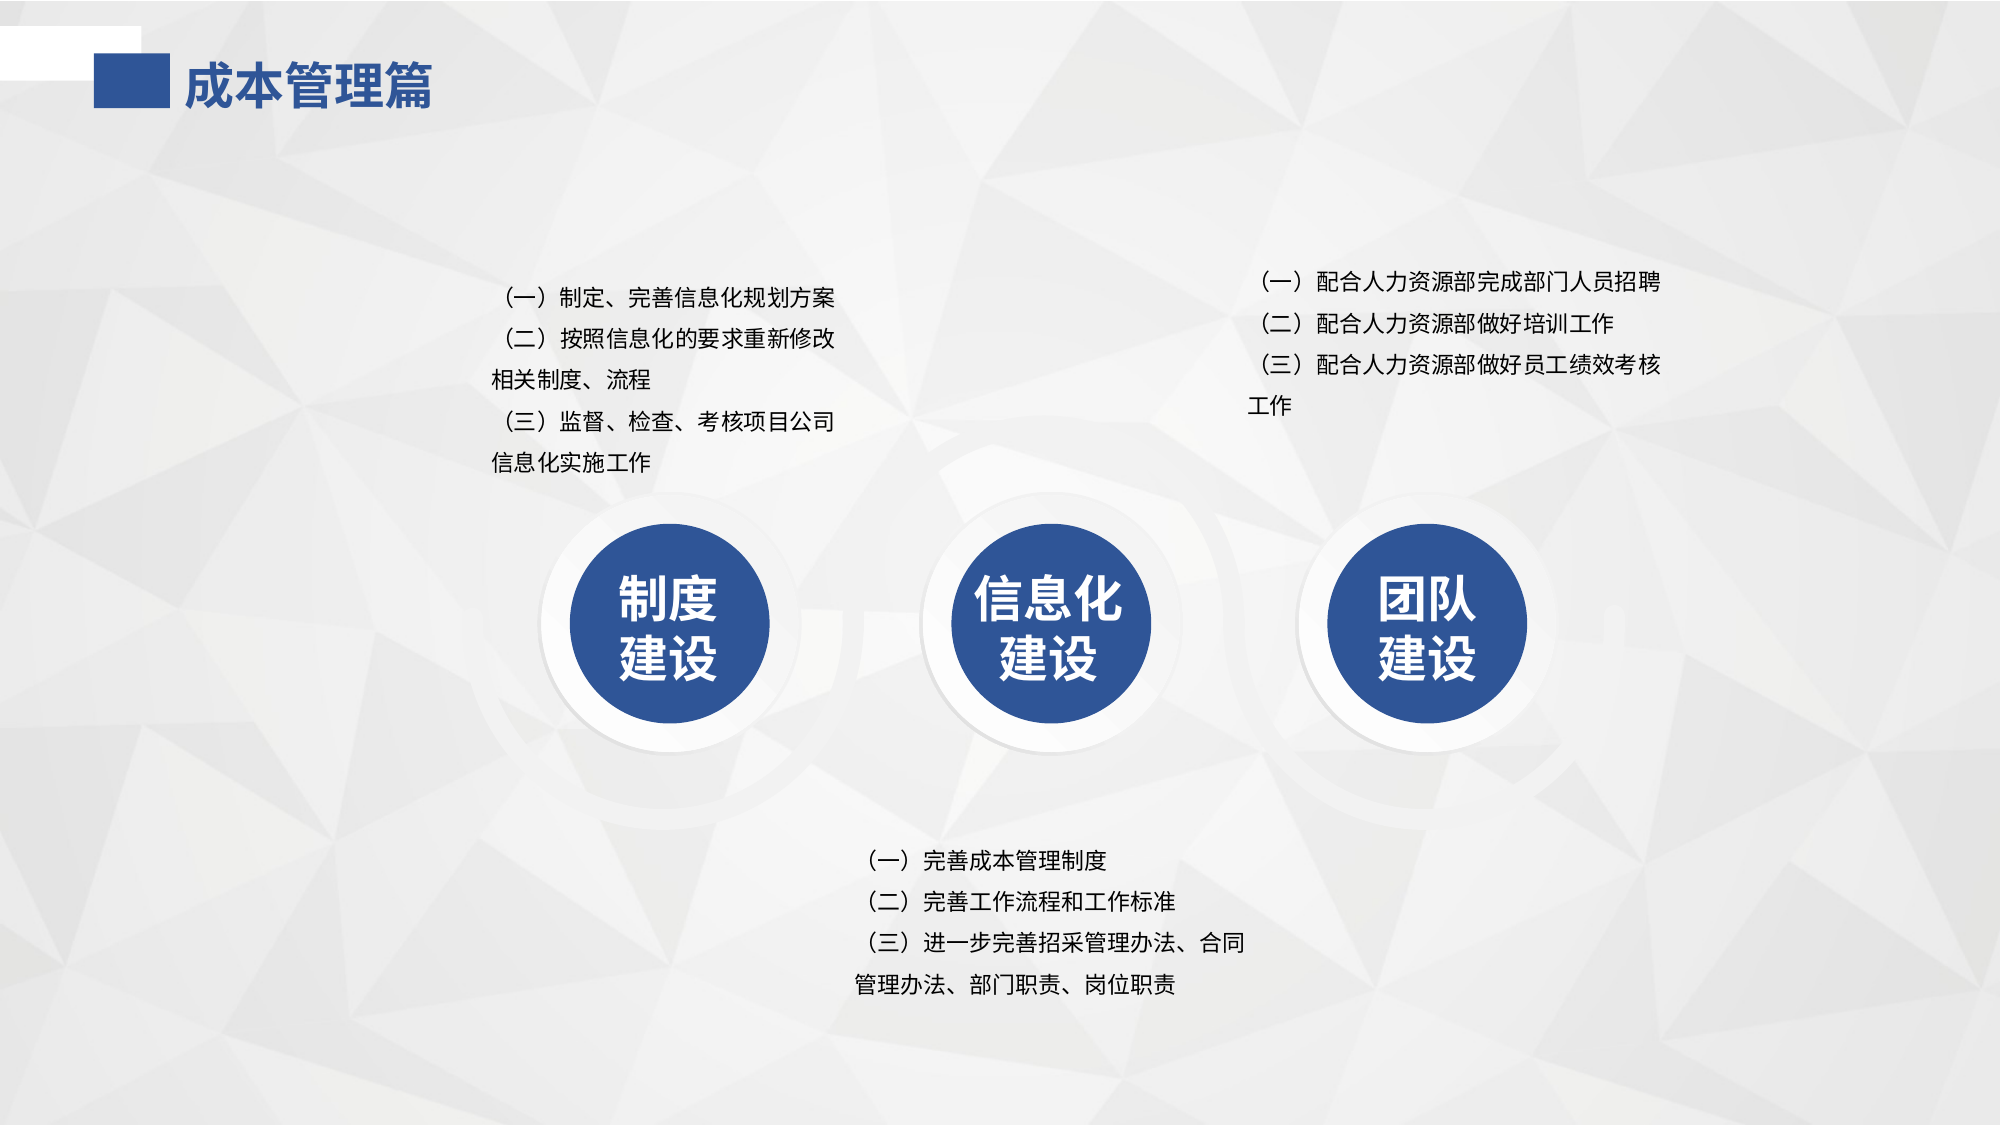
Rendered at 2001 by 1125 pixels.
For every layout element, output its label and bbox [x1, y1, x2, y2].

text_box [1295, 491, 1560, 756]
text_box [470, 260, 876, 489]
text_box [537, 491, 802, 756]
text_box [1227, 244, 1694, 432]
text_box [0, 26, 507, 123]
picture [0, 1, 2000, 1125]
text_box [919, 491, 1184, 756]
text_box [834, 823, 1269, 1010]
text_box [472, 425, 1615, 820]
